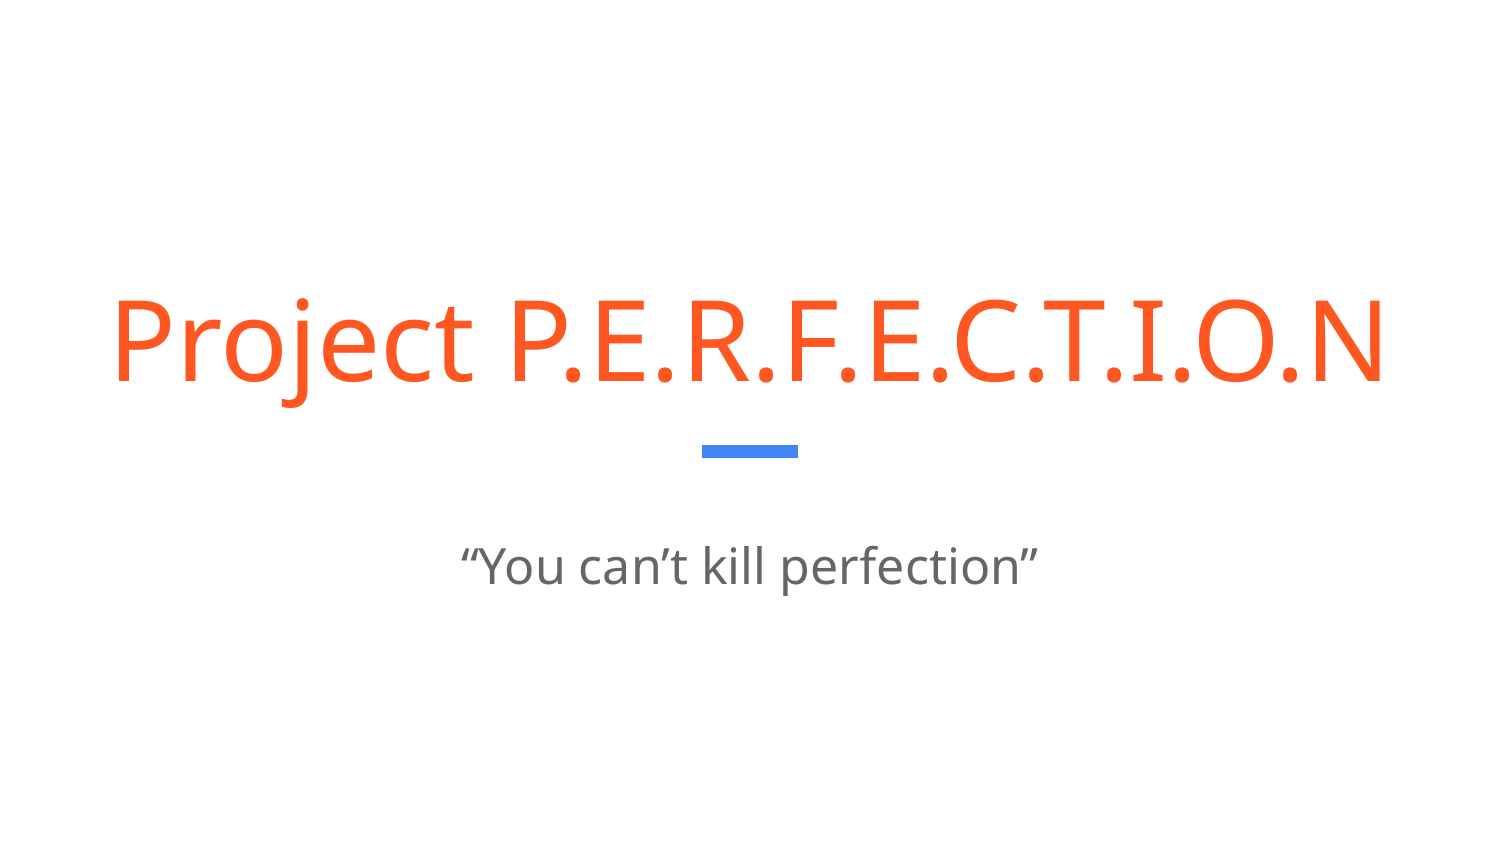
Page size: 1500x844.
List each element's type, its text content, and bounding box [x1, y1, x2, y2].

title Project P.E.R.F.E.C.T.I.O.N [51, 97, 1449, 419]
subtitle “You can’t kill perfection” [51, 519, 1449, 640]
